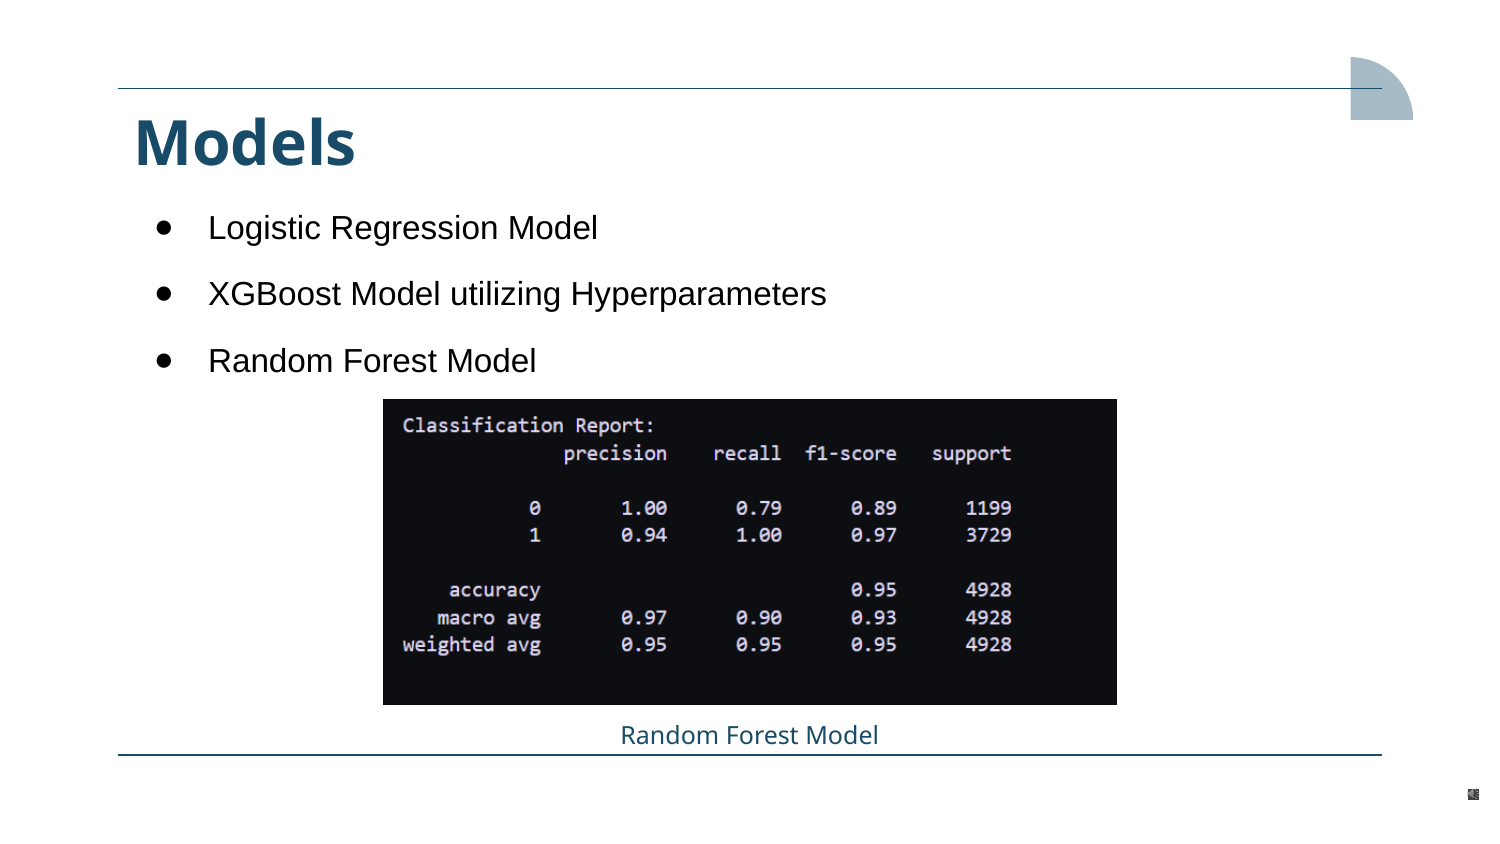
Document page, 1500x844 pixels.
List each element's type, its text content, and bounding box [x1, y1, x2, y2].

picture [1466, 787, 1481, 801]
text_box Random Forest Model [528, 714, 972, 738]
list Logistic Regression Model XGBoost Model utilizing Hyperparameters Random Forest Model [118, 184, 1382, 705]
title Models [118, 88, 1382, 183]
picture [383, 399, 1117, 705]
